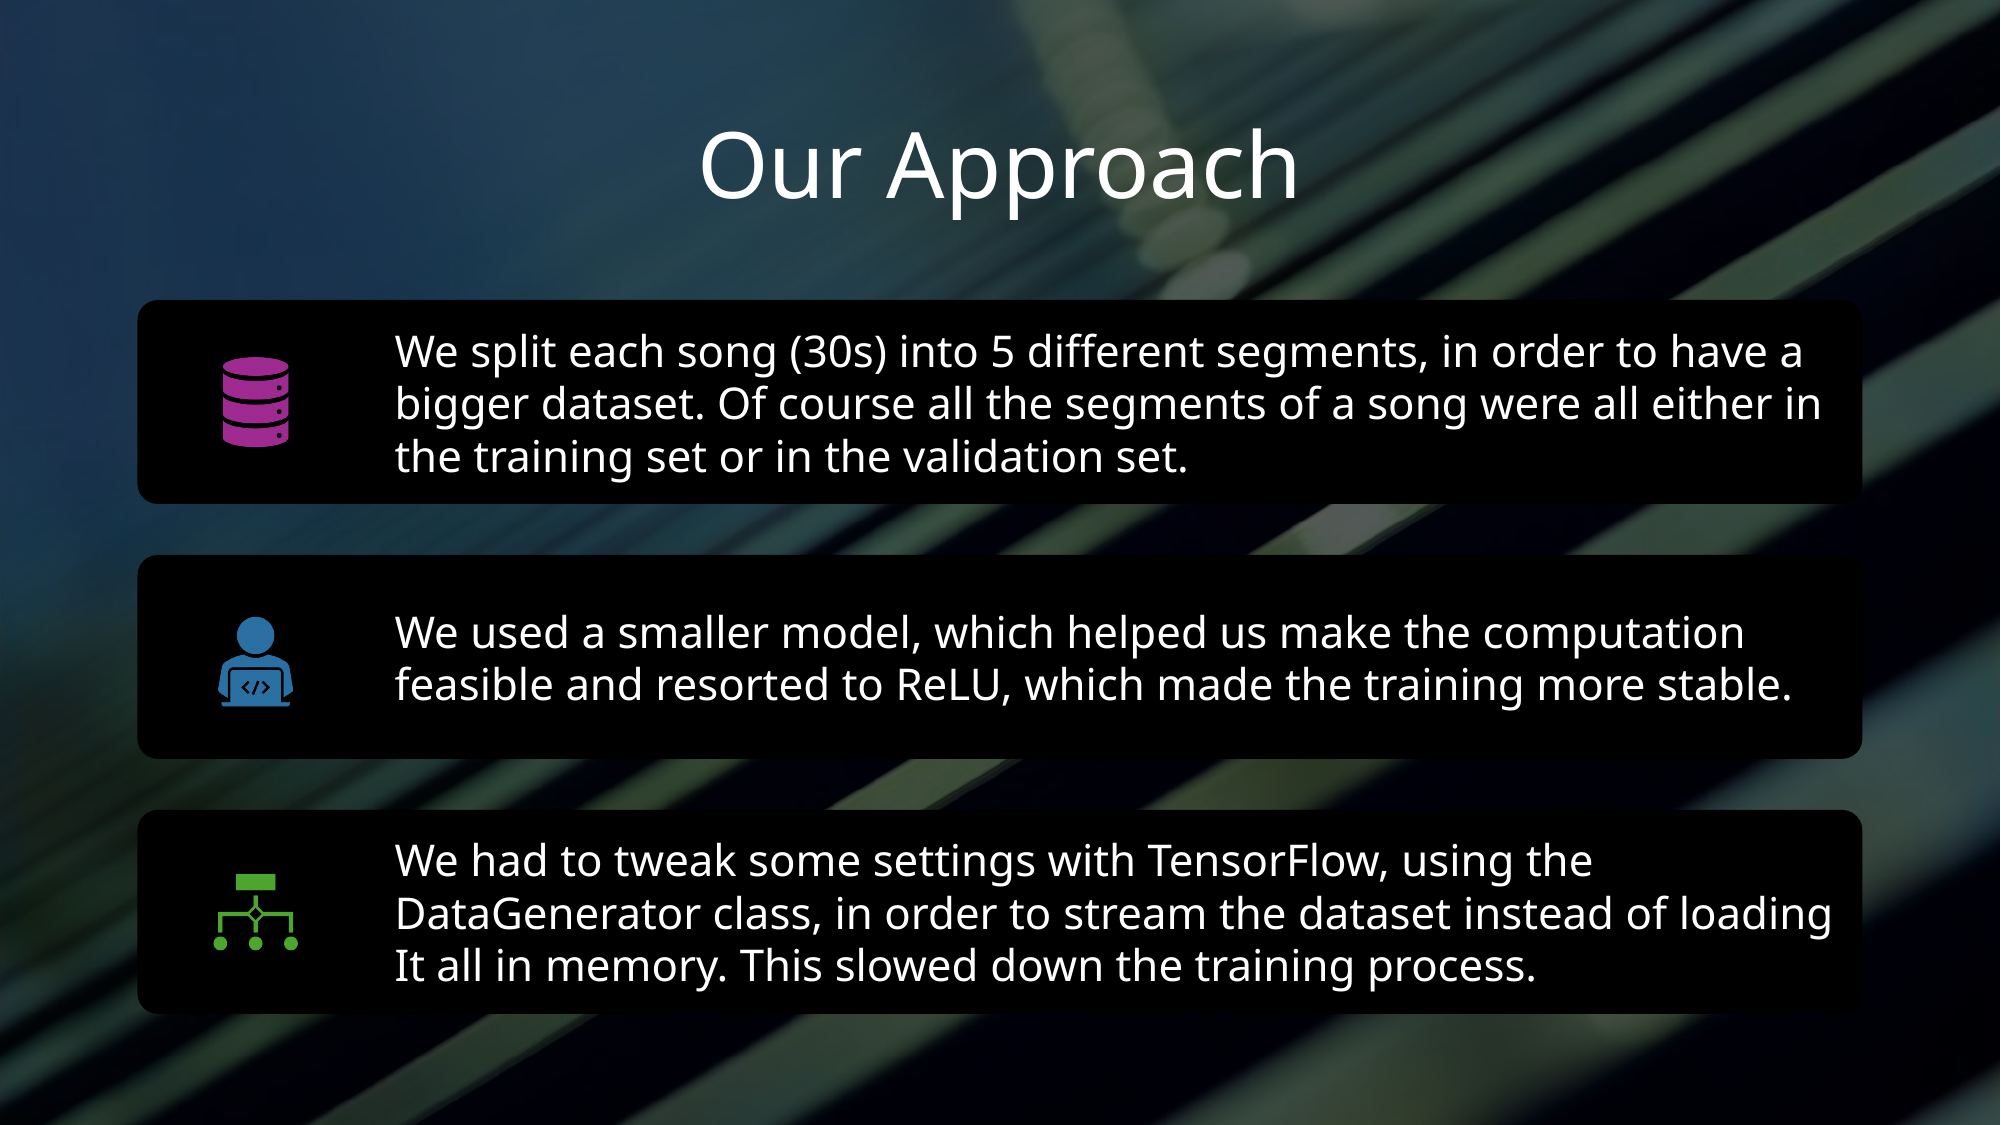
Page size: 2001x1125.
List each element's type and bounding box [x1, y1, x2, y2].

text_box [136, 299, 1863, 1015]
picture [0, 0, 2000, 1125]
